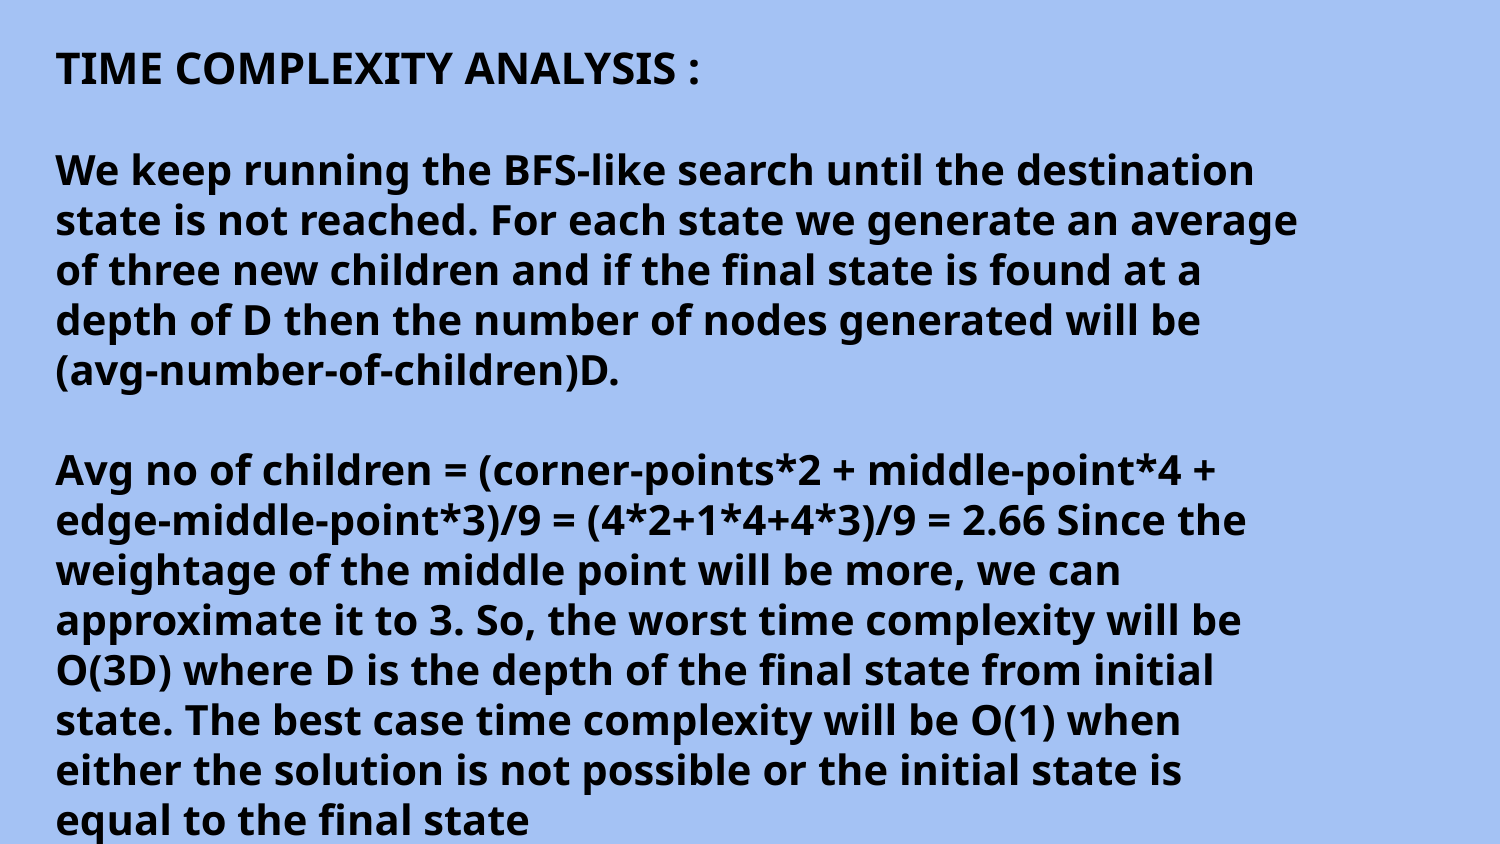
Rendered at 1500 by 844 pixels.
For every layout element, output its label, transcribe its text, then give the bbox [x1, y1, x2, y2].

text_box TIME COMPLEXITY ANALYSIS : We keep running the BFS-like search until the destination state is not reached. For each state we generate an average of three new children and if the final state is found at a depth of D then the number of nodes generated will be (avg-number-of-children)D. Avg no of children = (corner-points*2 + middle-point*4 + edge-middle-point*3)/9 = (4*2+1*4+4*3)/9 = 2.66 Since the weightage of the middle point will be more, we can approximate it to 3. So, the worst time complexity will be O(3D) where D is the depth of the final state from initial state. The best case time complexity will be O(1) when either the solution is not possible or the initial state is equal to the final state [40, 26, 1320, 844]
